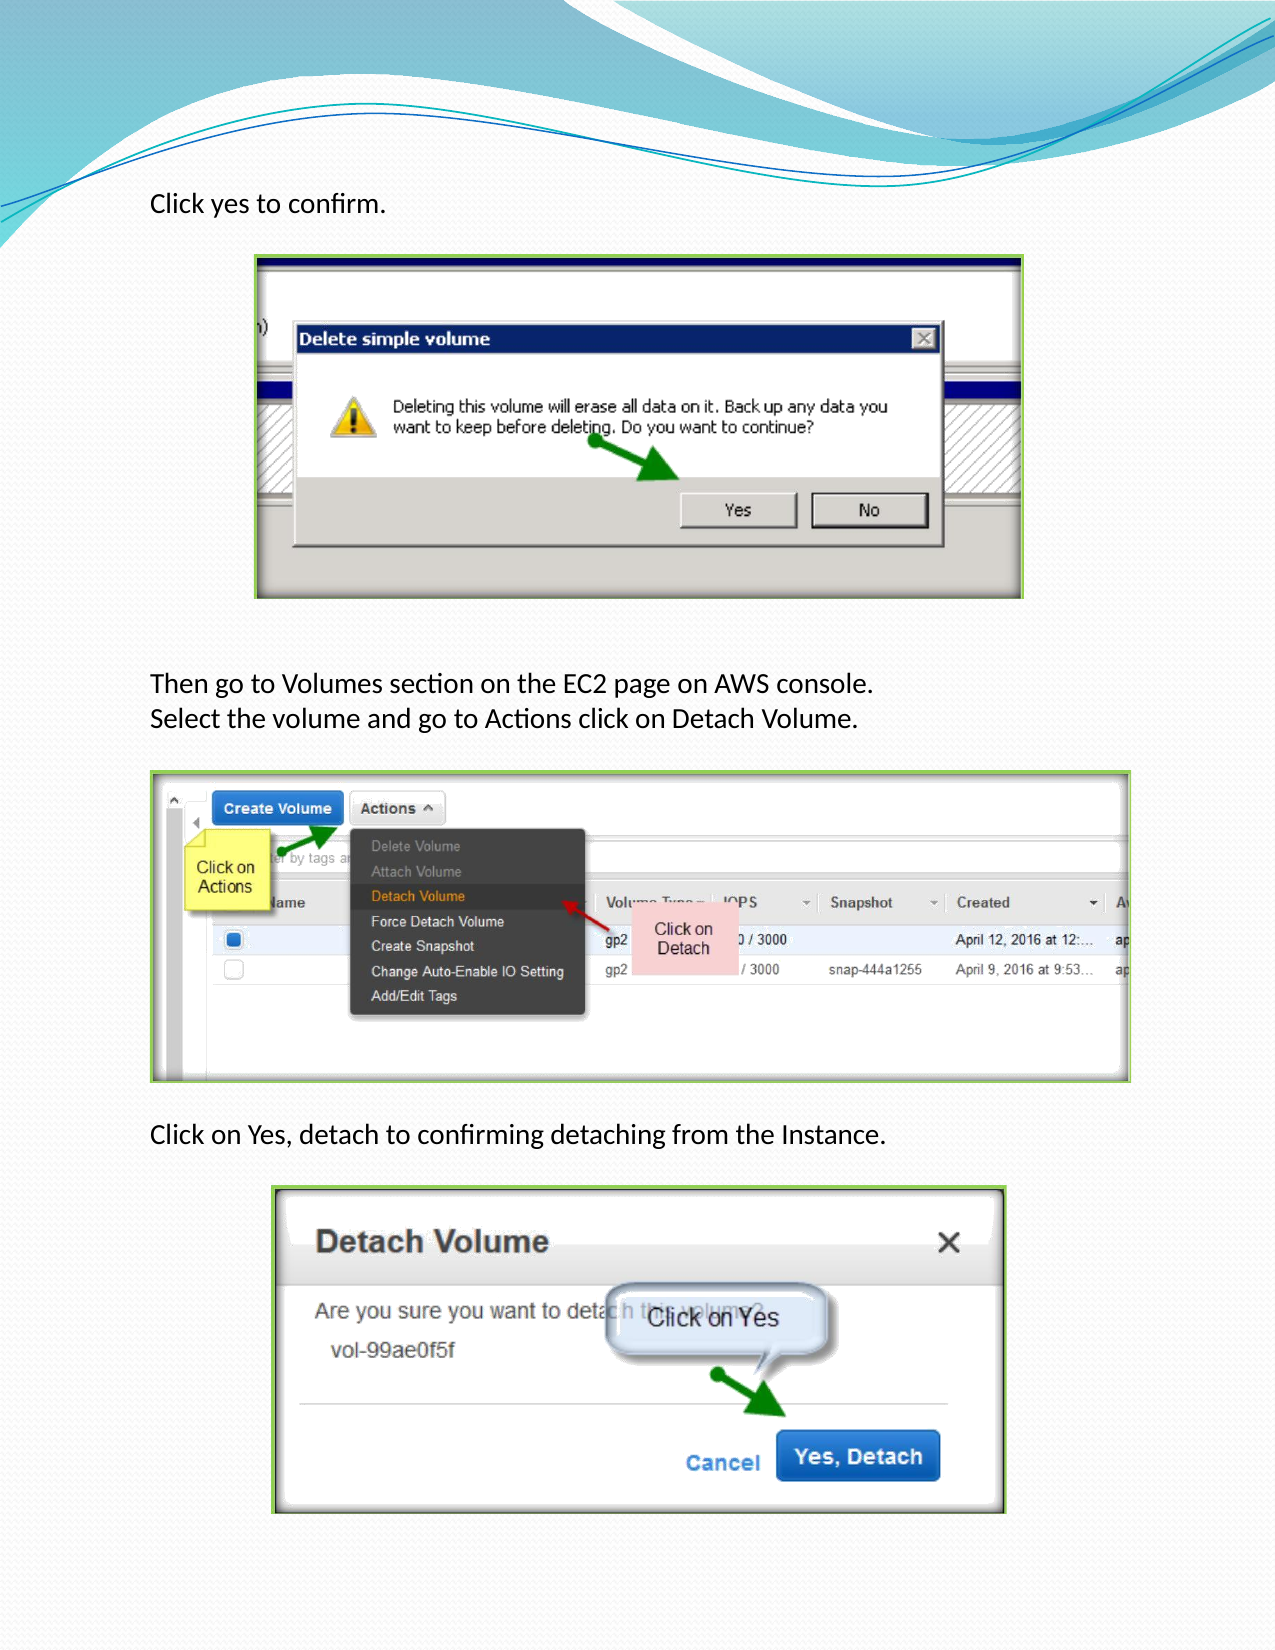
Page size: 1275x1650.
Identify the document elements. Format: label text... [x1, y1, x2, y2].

text_box Click on Yes, detach to confirming detaching from the Instance. [147, 1112, 900, 1150]
text_box Click yes to confirm. [147, 181, 391, 219]
text_box [149, 770, 1132, 1083]
text_box [271, 1185, 1007, 1514]
text_box Then go to Volumes section on the EC2 page on AWS console. Select the volume and go to Actions click on Detach Volume. [147, 662, 885, 735]
text_box [253, 254, 1024, 599]
